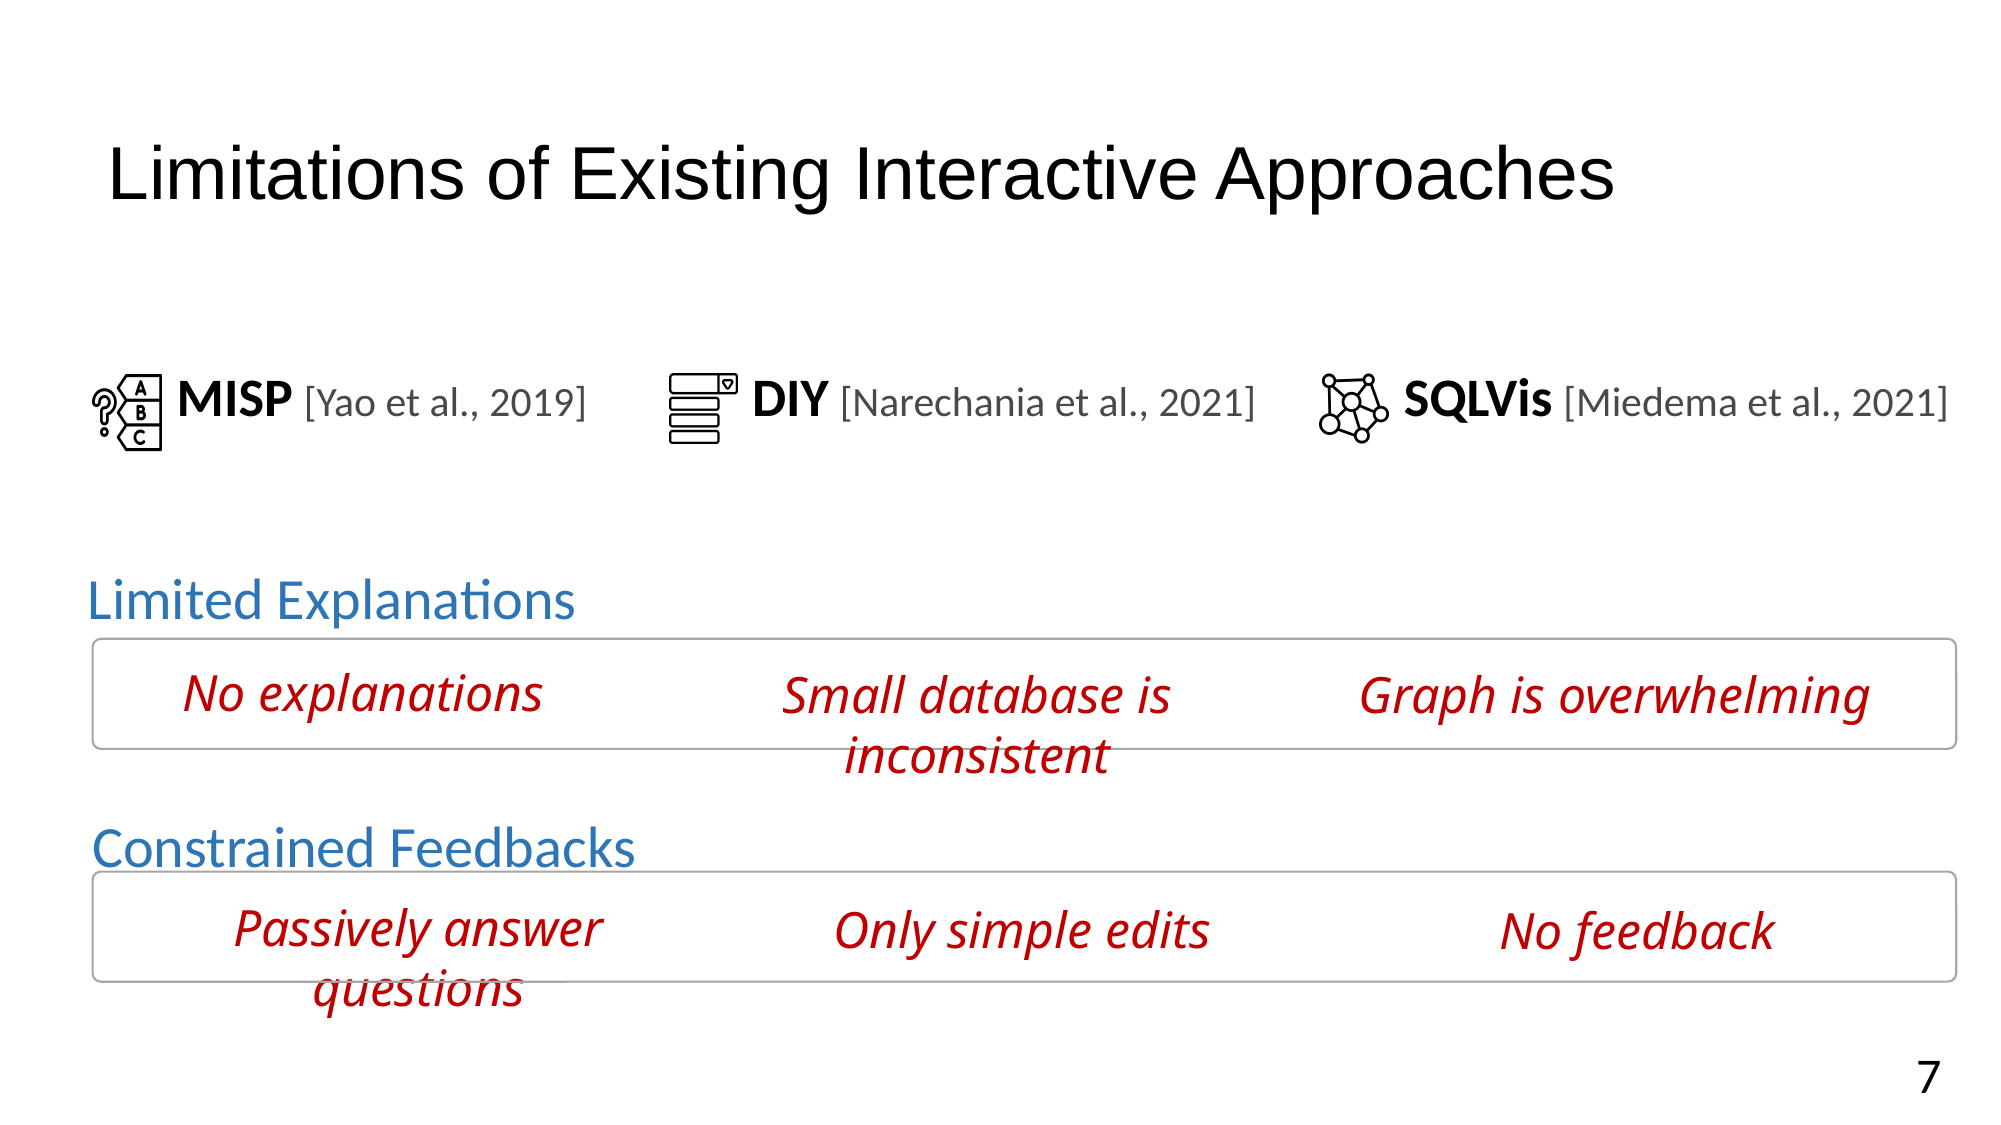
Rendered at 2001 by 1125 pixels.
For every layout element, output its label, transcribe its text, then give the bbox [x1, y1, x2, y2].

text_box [92, 355, 2000, 494]
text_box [73, 519, 1957, 749]
title Limitations of Existing Interactive Approaches [92, 66, 1818, 284]
slide_number 7 [1506, 1043, 1957, 1104]
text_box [77, 766, 1957, 982]
